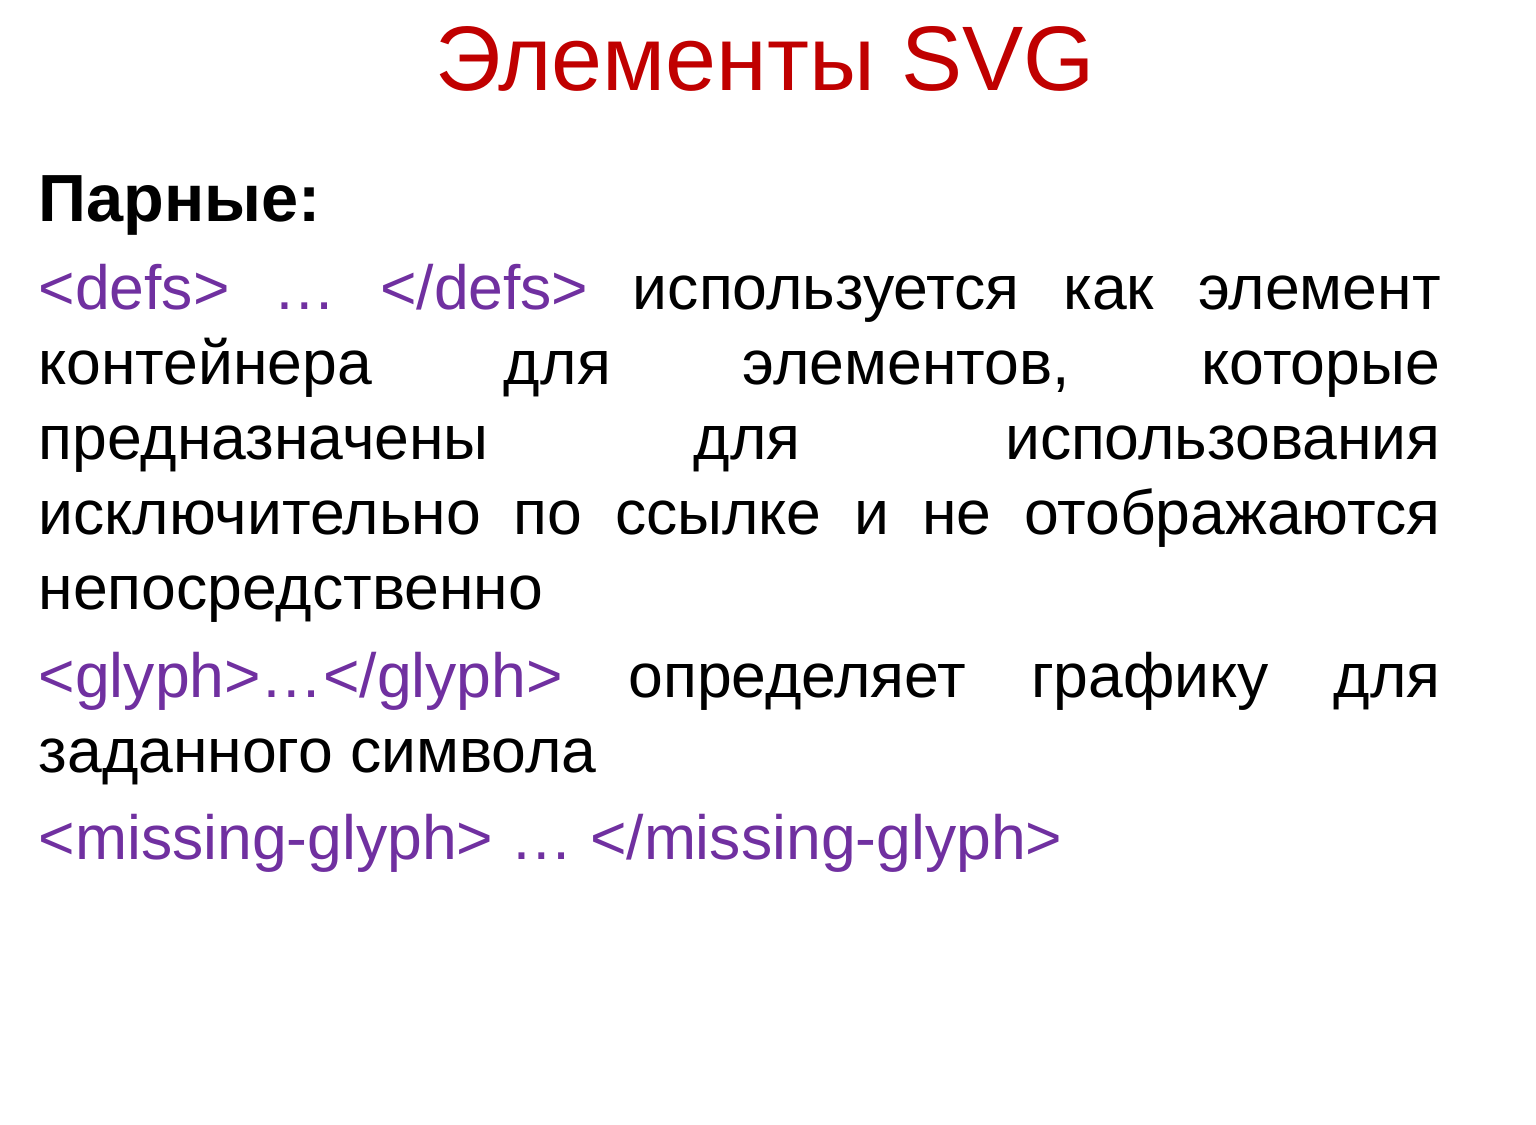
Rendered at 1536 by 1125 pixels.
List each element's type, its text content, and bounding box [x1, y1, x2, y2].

title Элементы SVG [74, 0, 1457, 147]
list Парные: <defs> … </defs> используется как элемент контейнера для элементов, которые предназначены для использования исключительно по ссылке и не отображаются непосредственно <glyph>…</glyph> определяет графику для заданного символа <missing-glyph> … </missing-glyph> [23, 147, 1457, 846]
